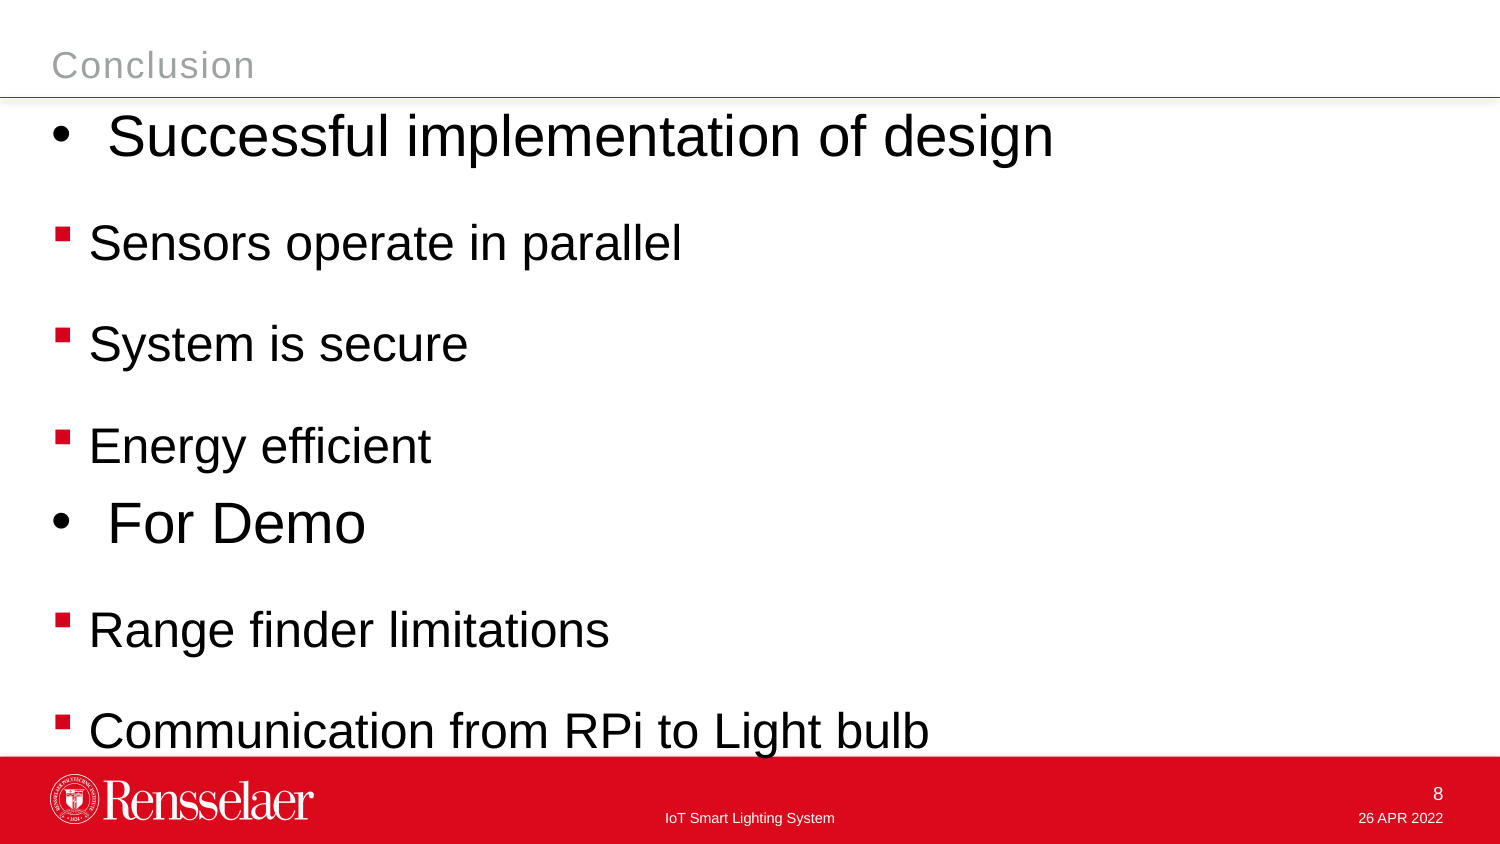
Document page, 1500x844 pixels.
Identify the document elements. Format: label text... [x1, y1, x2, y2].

list Successful implementation of design Sensors operate in parallel System is secure Energy efficient For Demo Range finder limitations Communication from RPi to Light bulb [36, 91, 1322, 392]
list Conclusion [36, 33, 1403, 100]
picture [50, 774, 314, 824]
